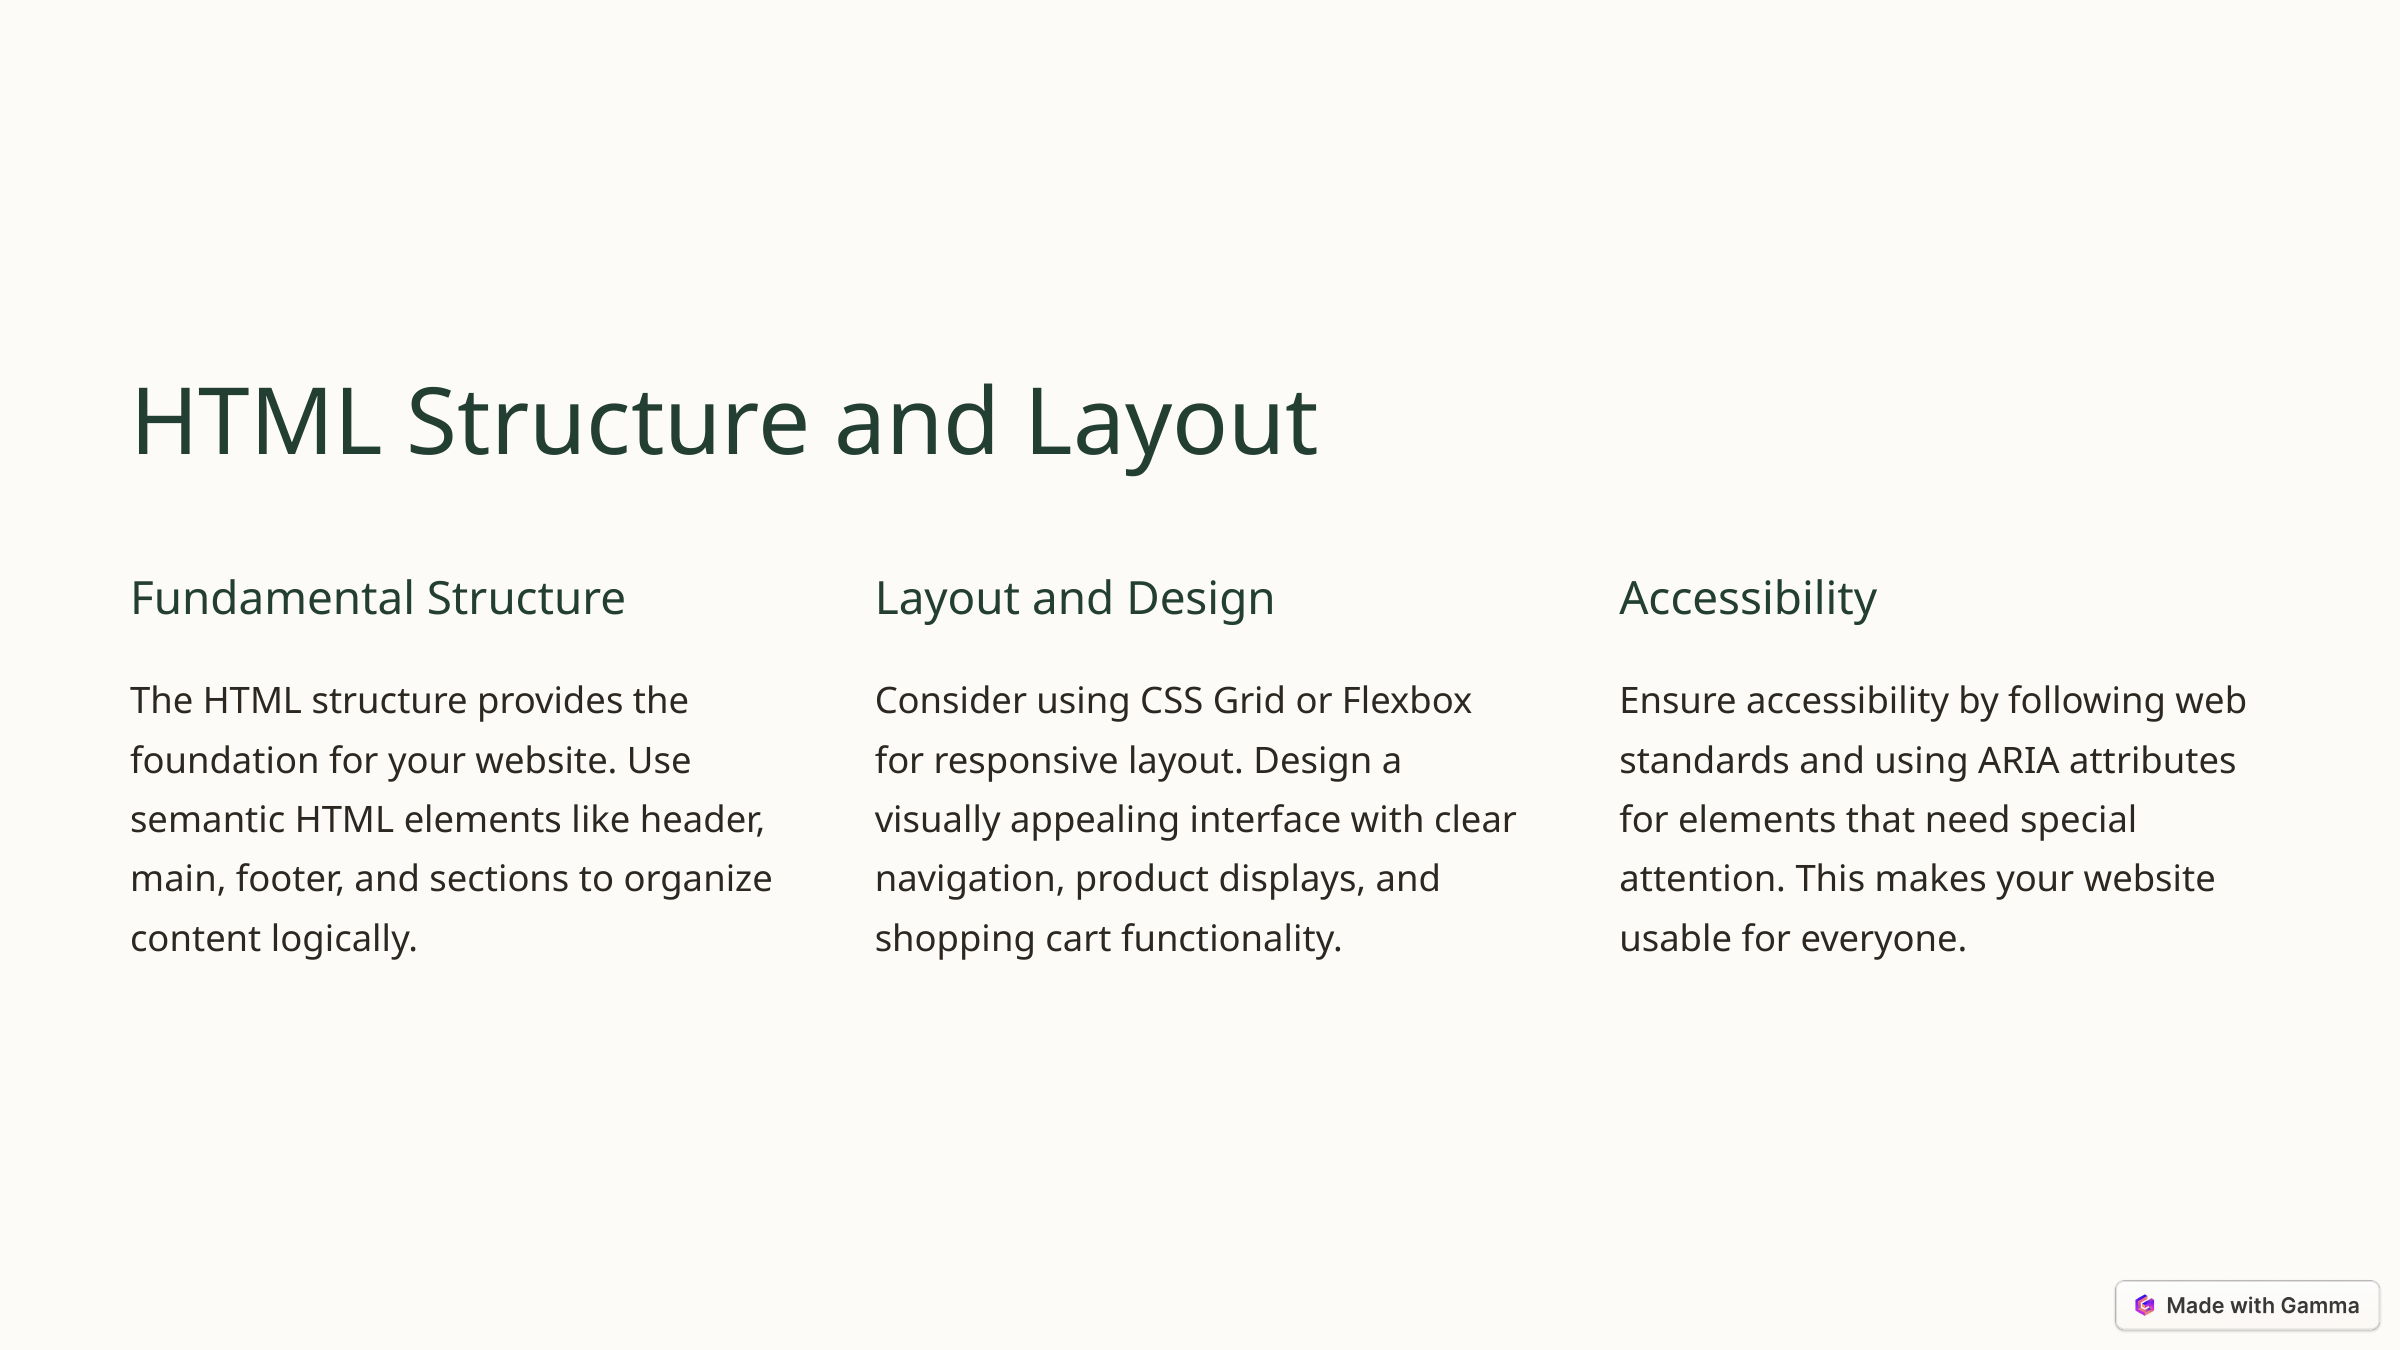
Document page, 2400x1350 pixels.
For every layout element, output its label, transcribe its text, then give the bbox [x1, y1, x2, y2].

picture [2106, 1271, 2389, 1339]
text_box Accessibility [1619, 566, 2085, 625]
text_box Ensure accessibility by following web standards and using ARIA attributes for elements that need special attention. This makes your website usable for everyone. [1619, 661, 2272, 960]
text_box Consider using CSS Grid or Flexbox for responsive layout. Design a visually appealing interface with clear navigation, product displays, and shopping cart functionality. [874, 661, 1528, 960]
text_box The HTML structure provides the foundation for your website. Use semantic HTML elements like header, main, footer, and sections to organize content logically. [130, 661, 783, 960]
text_box HTML Structure and Layout [130, 357, 1299, 474]
text_box Layout and Design [874, 566, 1340, 625]
text_box Fundamental Structure [130, 566, 617, 625]
